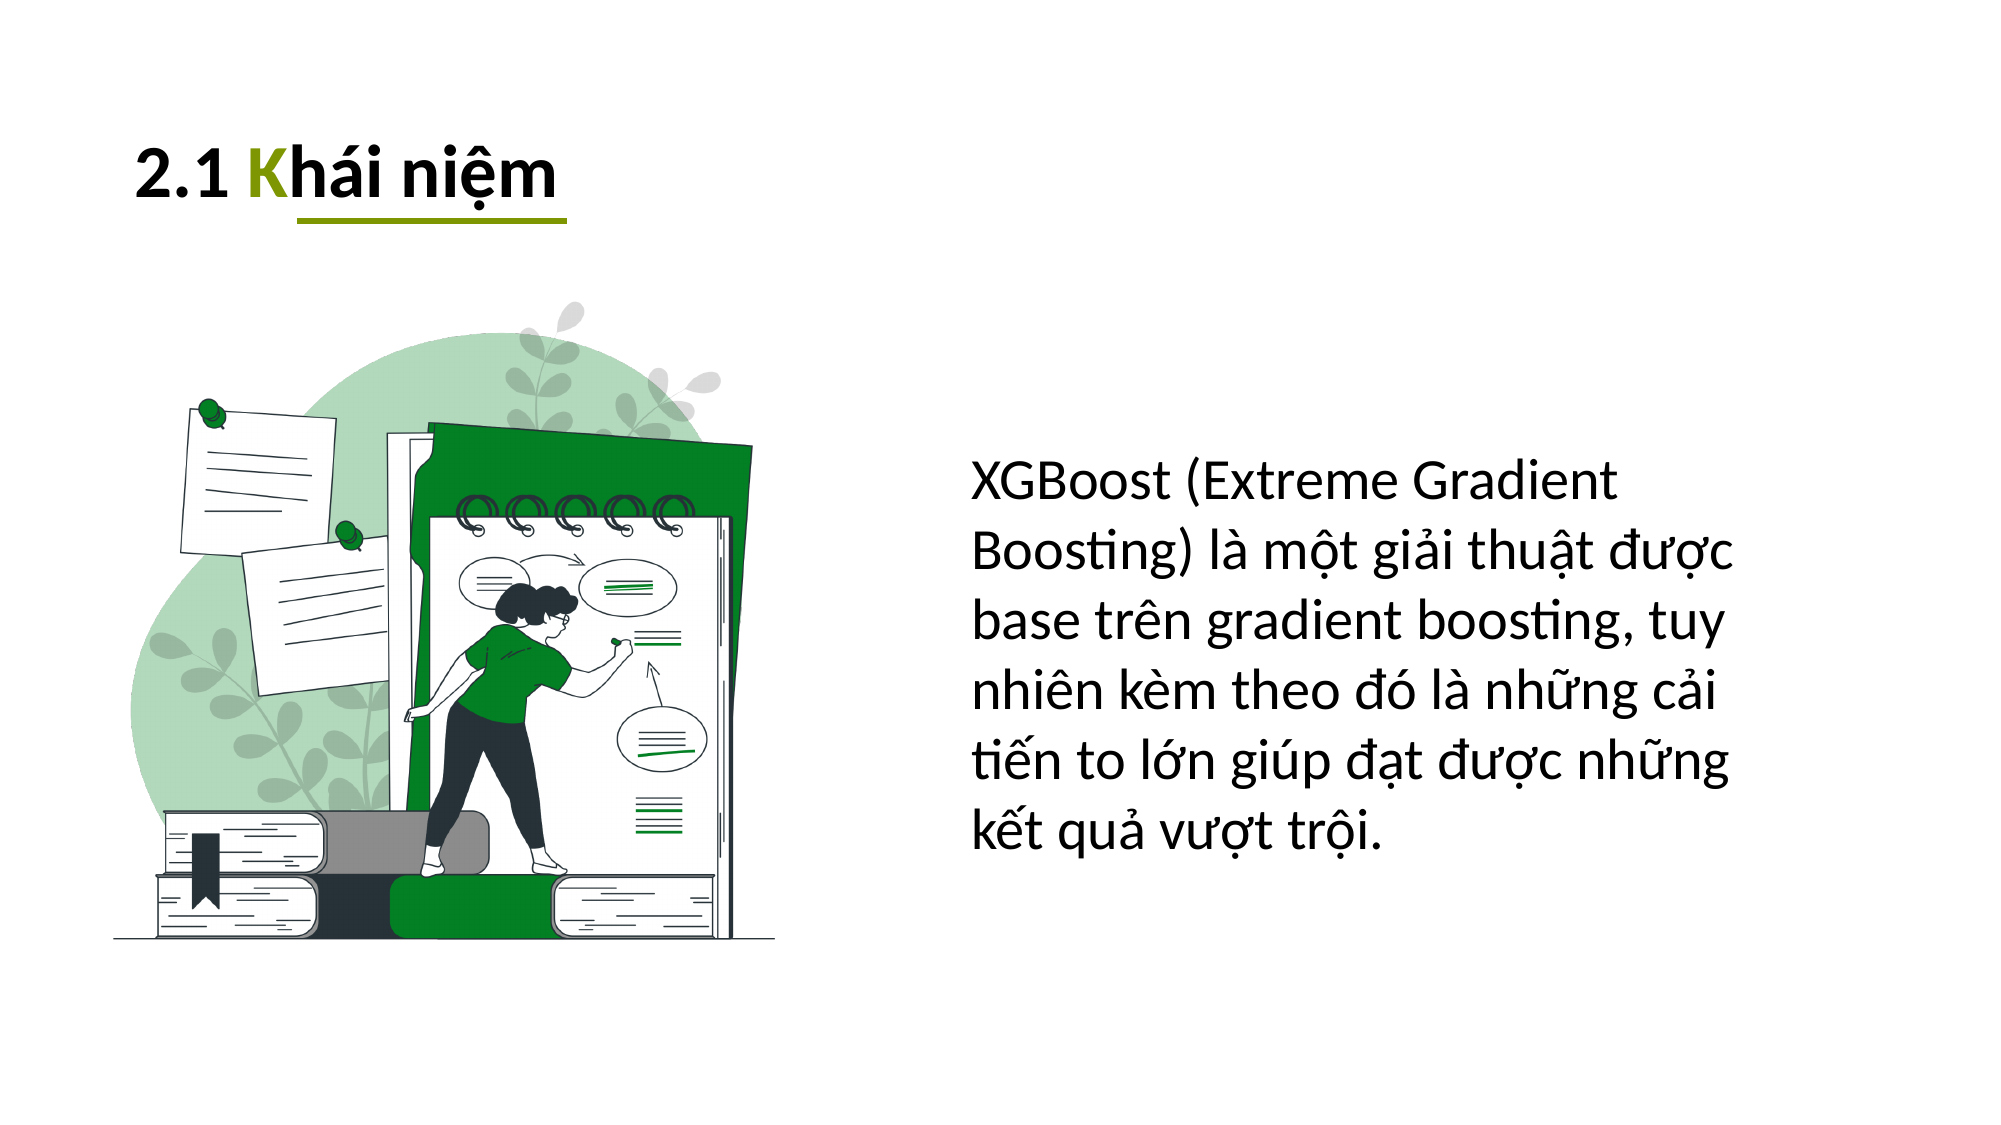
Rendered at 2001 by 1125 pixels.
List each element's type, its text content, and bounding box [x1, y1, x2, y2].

text_box XGBoost (Extreme Gradient Boosting) là một giải thuật được base trên gradient boosting, tuy nhiên kèm theo đó là những cải tiến to lớn giúp đạt được những kết quả vượt trội. [956, 433, 1756, 869]
text_box 2.1 Khái niệm [119, 114, 916, 220]
picture [100, 280, 785, 965]
